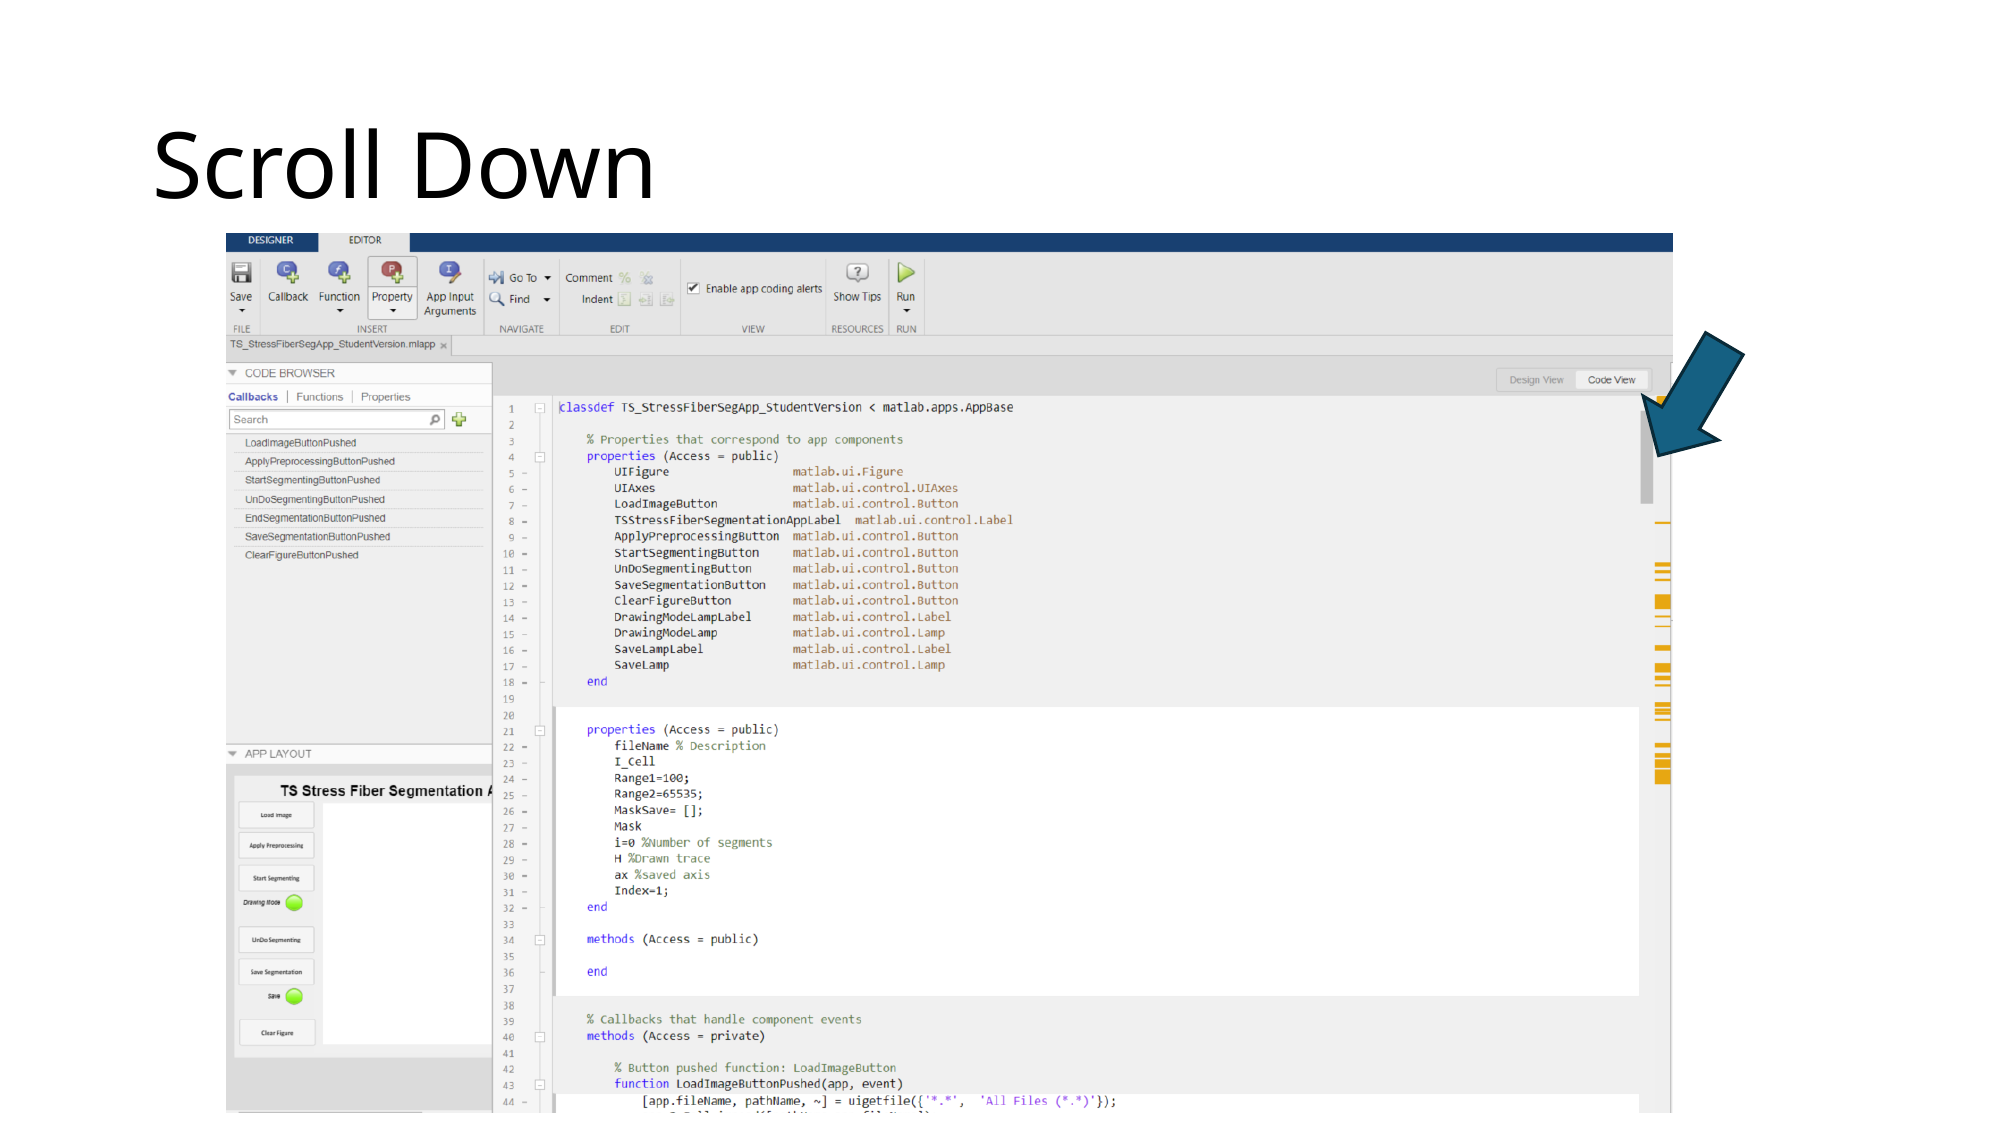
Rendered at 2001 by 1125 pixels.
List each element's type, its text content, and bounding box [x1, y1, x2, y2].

text_box [1674, 330, 1746, 454]
title Scroll Down [137, 59, 1863, 278]
picture [226, 233, 1674, 1113]
